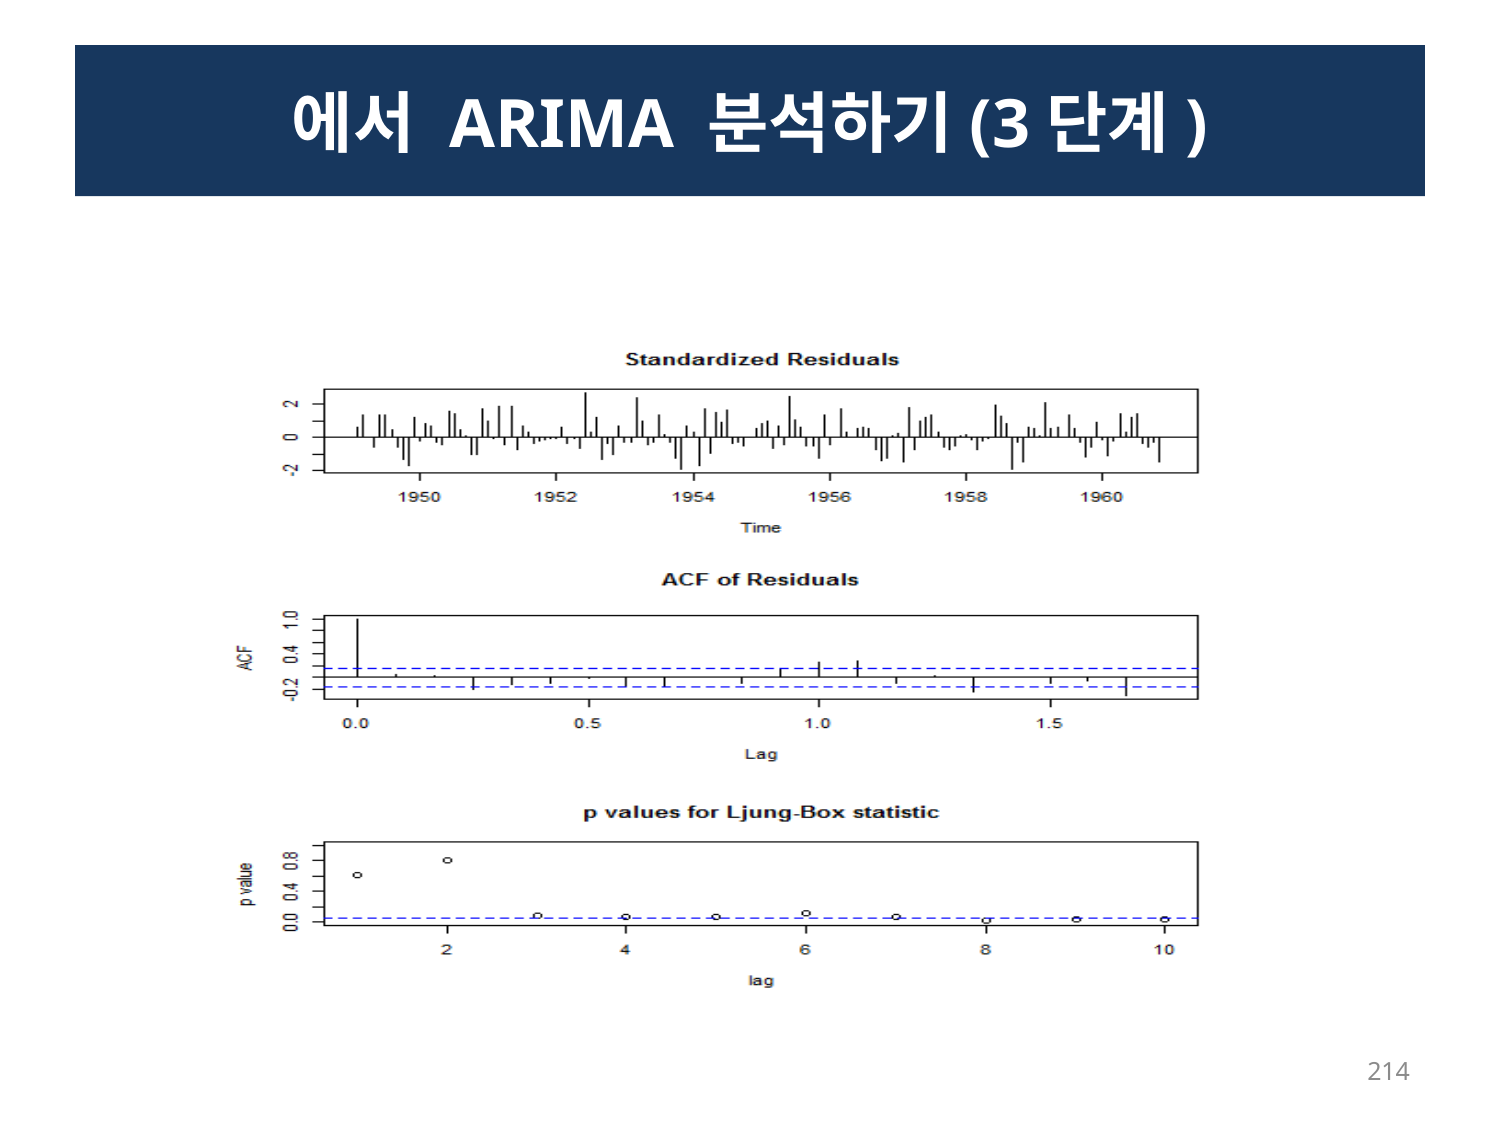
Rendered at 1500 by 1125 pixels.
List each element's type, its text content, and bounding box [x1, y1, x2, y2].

slide_number 214 [1074, 1042, 1425, 1103]
title 에서 ARIMA 분석하기(3단계) [75, 45, 1425, 197]
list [229, 326, 1247, 1006]
